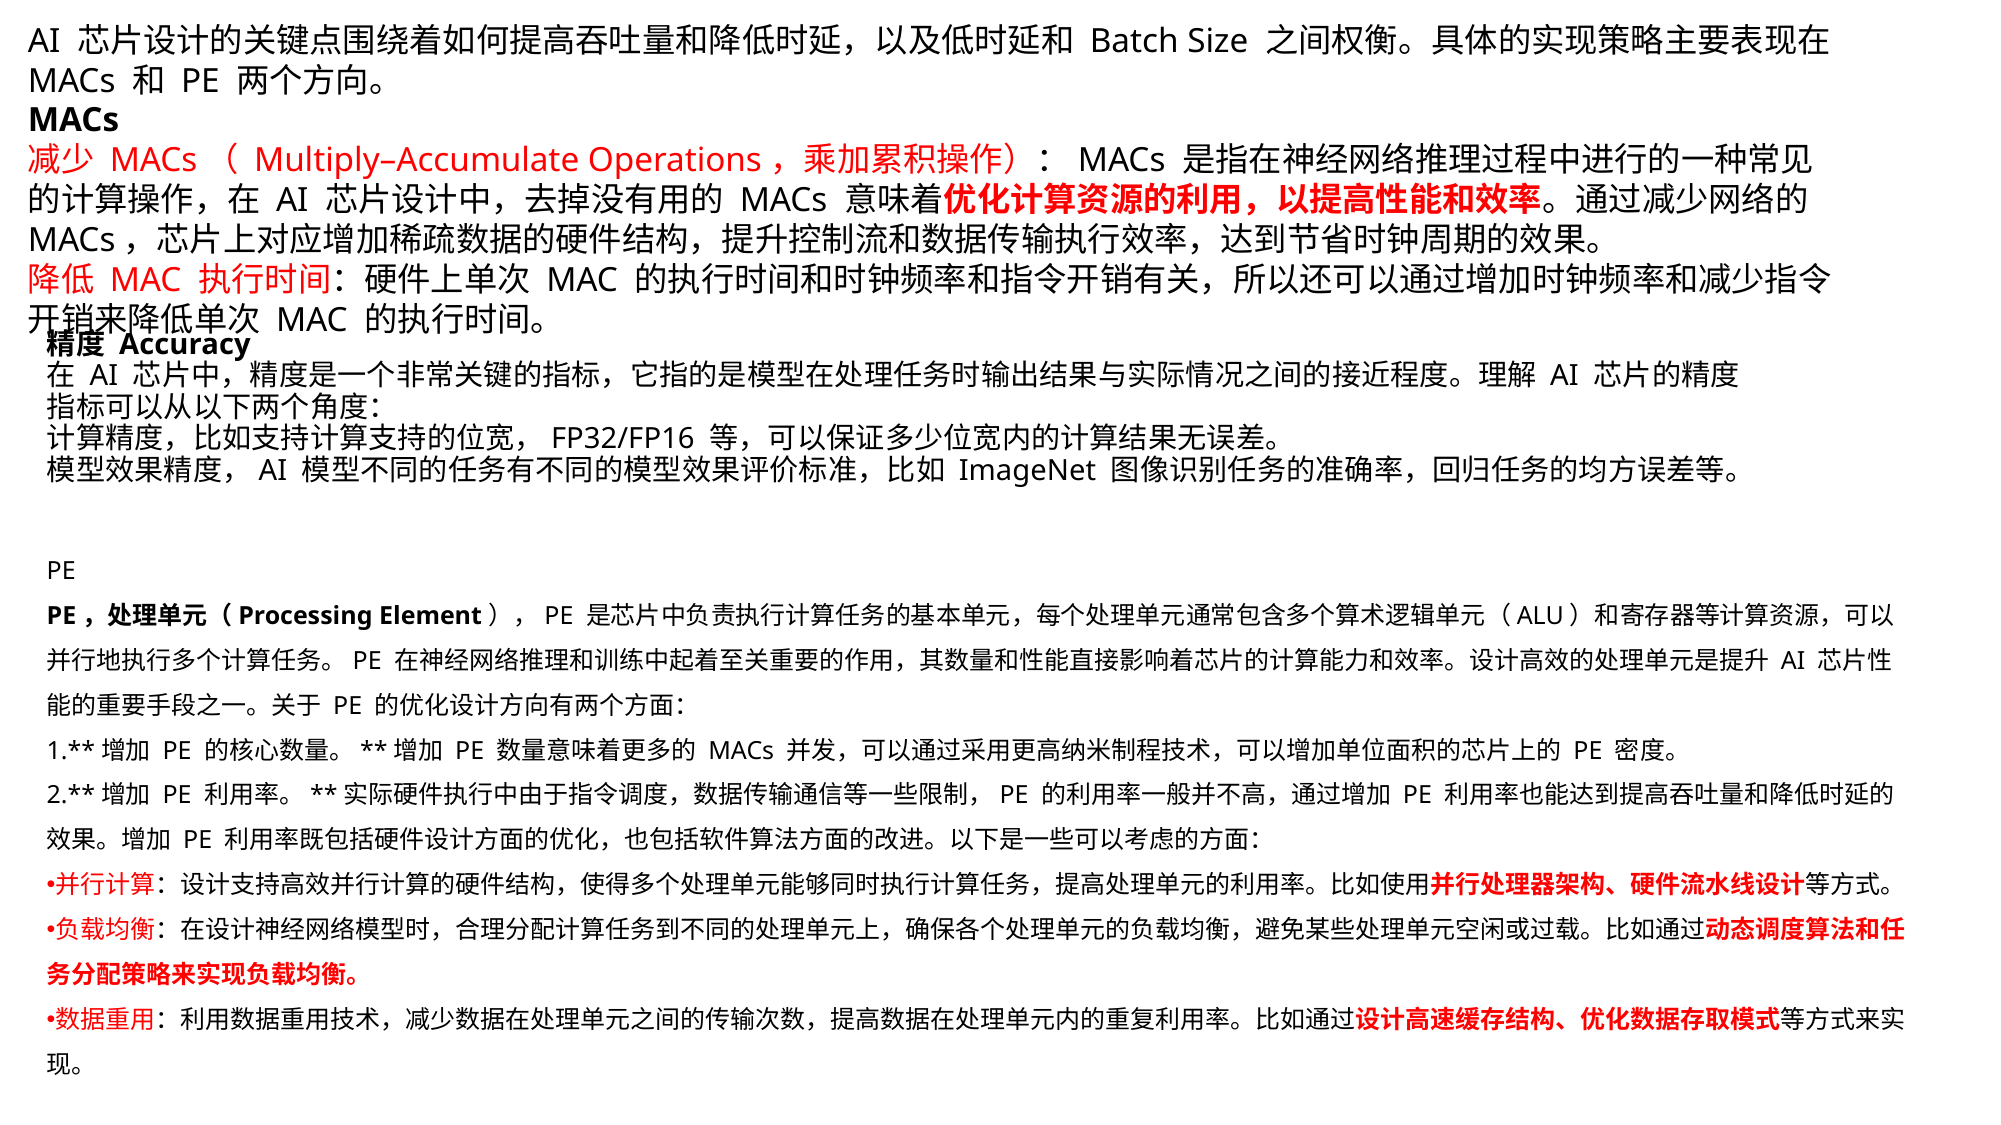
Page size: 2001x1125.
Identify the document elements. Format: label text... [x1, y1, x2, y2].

text_box PE PE，处理单元（Processing Element），PE 是芯片中负责执行计算任务的基本单元，每个处理单元通常包含多个算术逻辑单元（ALU）和寄存器等计算资源，可以并行地执行多个计算任务。PE 在神经网络推理和训练中起着至关重要的作用，其数量和性能直接影响着芯片的计算能力和效率。设计高效的处理单元是提升 AI 芯片性能的重要手段之一。关于 PE 的优化设计方向有两个方面： **增加 PE 的核心数量。**增加 PE 数量意味着更多的 MACs 并发，可以通过采用更高纳米制程技术，可以增加单位面积的芯片上的 PE 密度。 **增加 PE 利用率。**实际硬件执行中由于指令调度，数据传输通信等一些限制，PE 的利用率一般并不高，通过增加 PE 利用率也能达到提高吞吐量和降低时延的效果。增加 PE 利用率既包括硬件设计方面的优化，也包括软件算法方面的改进。以下是一些可以考虑的方面： 并行计算：设计支持高效并行计算的硬件结构，使得多个处理单元能够同时执行计算任务，提高处理单元的利用率。比如使用并行处理器架构、硬件流水线设计等方式。 负载均衡：在设计神经网络模型时，合理分配计算任务到不同的处理单元上，确保各个处理单元的负载均衡，避免某些处理单元空闲或过载。比如通过动态调度算法和任务分配策略来实现负载均衡。 数据重用：利用数据重用技术，减少数据在处理单元之间的传输次数，提高数据在处理单元内的重复利用率。比如通过设计高速缓存结构、优化数据存取模式等方式来实现。 [31, 532, 1921, 1086]
text_box AI 芯片设计的关键点围绕着如何提高吞吐量和降低时延，以及低时延和 Batch Size 之间权衡。具体的实现策略主要表现在 MACs 和 PE 两个方向。 MACs 减少 MACs（ Multiply–Accumulate Operations，乘加累积操作）：MACs 是指在神经网络推理过程中进行的一种常见的计算操作，在 AI 芯片设计中，去掉没有用的 MACs 意味着优化计算资源的利用，以提高性能和效率。通过减少网络的 MACs，芯片上对应增加稀疏数据的硬件结构，提升控制流和数据传输执行效率，达到节省时钟周期的效果。 降低 MAC 执行时间：硬件上单次 MAC 的执行时间和时钟频率和指令开销有关，所以还可以通过增加时钟频率和减少指令开销来降低单次 MAC 的执行时间。 [13, 11, 1854, 346]
title 精度 Accuracy 在 AI 芯片中，精度是一个非常关键的指标，它指的是模型在处理任务时输出结果与实际情况之间的接近程度。理解 AI 芯片的精度指标可以从以下两个角度： 计算精度，比如支持计算支持的位宽，FP32/FP16 等，可以保证多少位宽内的计算结果无误差。 模型效果精度，AI 模型不同的任务有不同的模型效果评价标准，比如 ImageNet 图像识别任务的准确率，回归任务的均方误差等。 [31, 367, 1757, 516]
